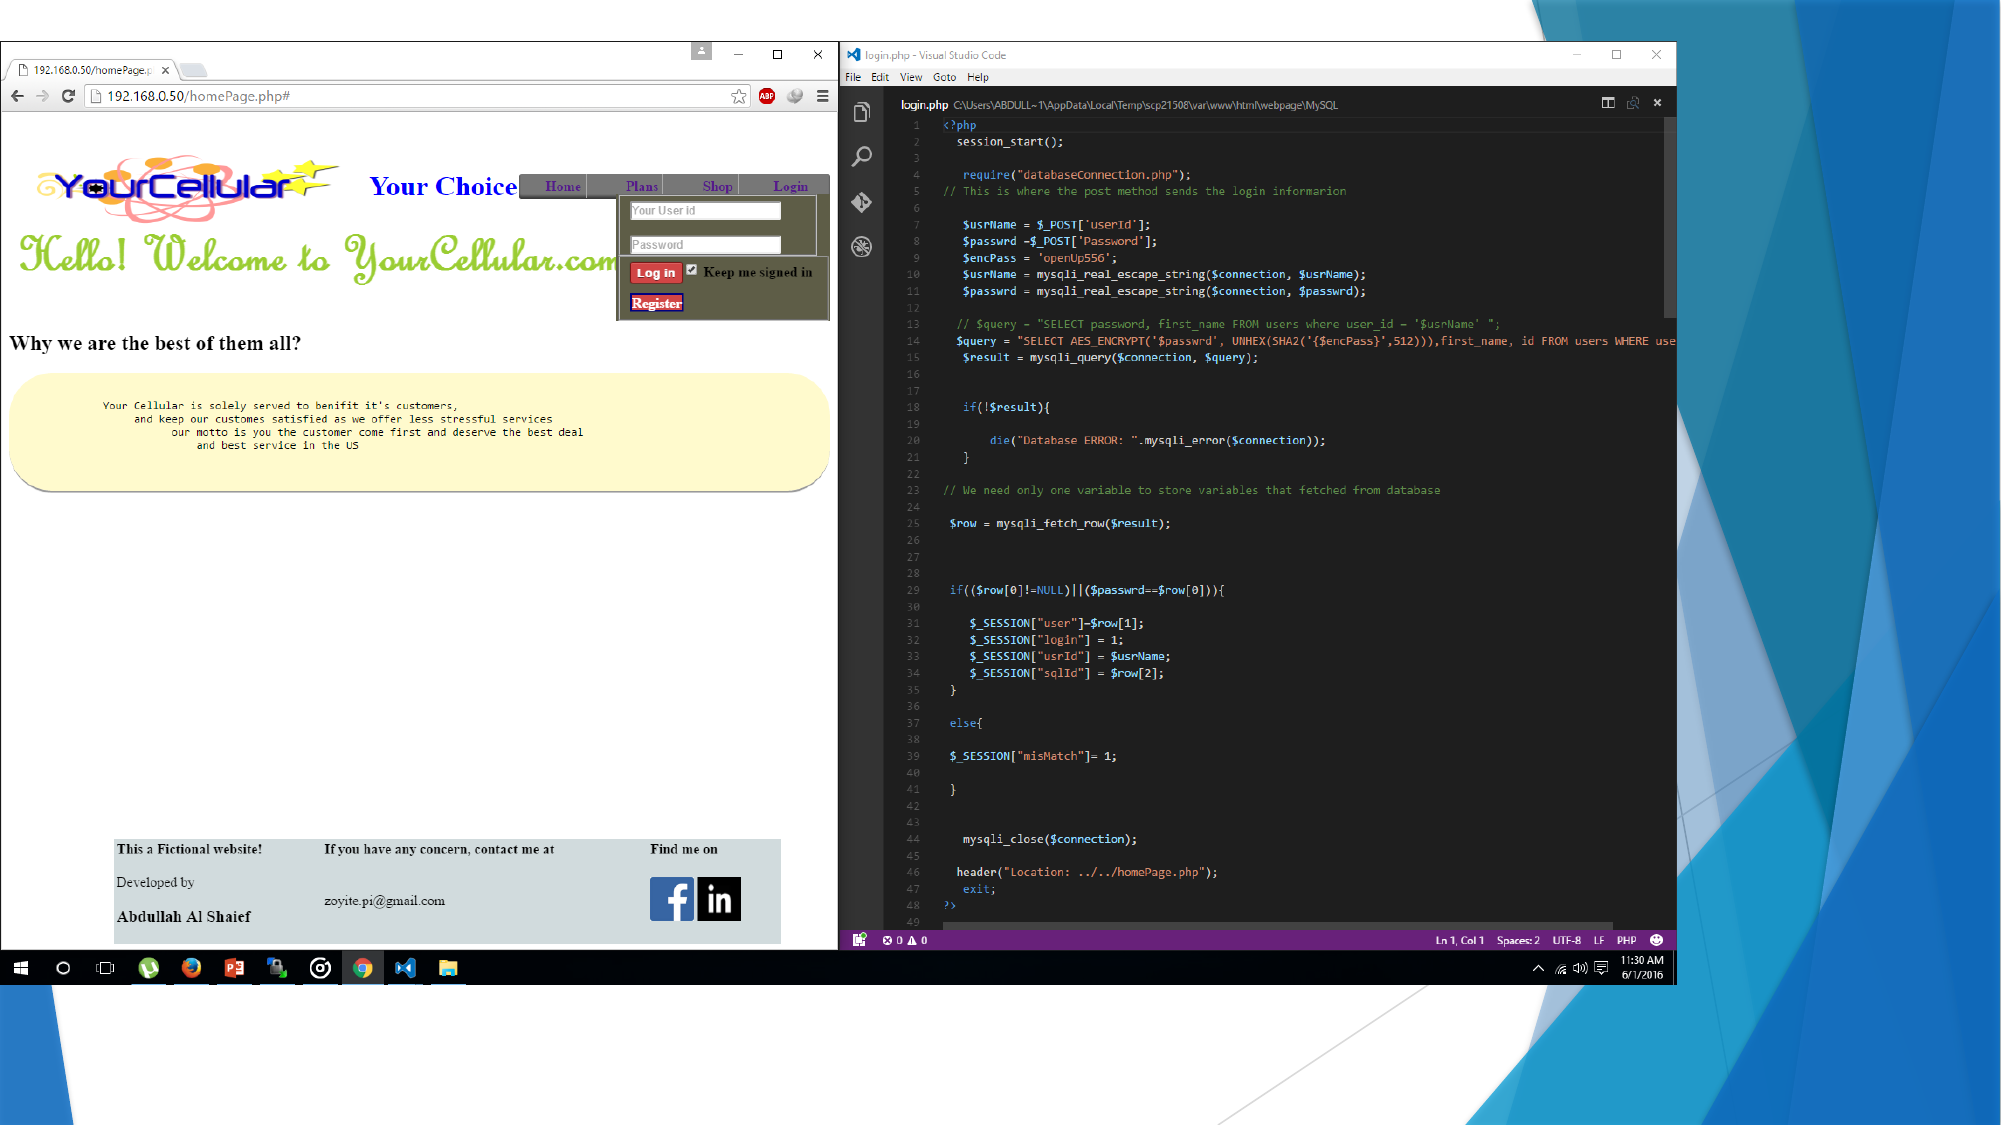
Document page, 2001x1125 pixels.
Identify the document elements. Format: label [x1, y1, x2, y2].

list [0, 40, 1678, 985]
